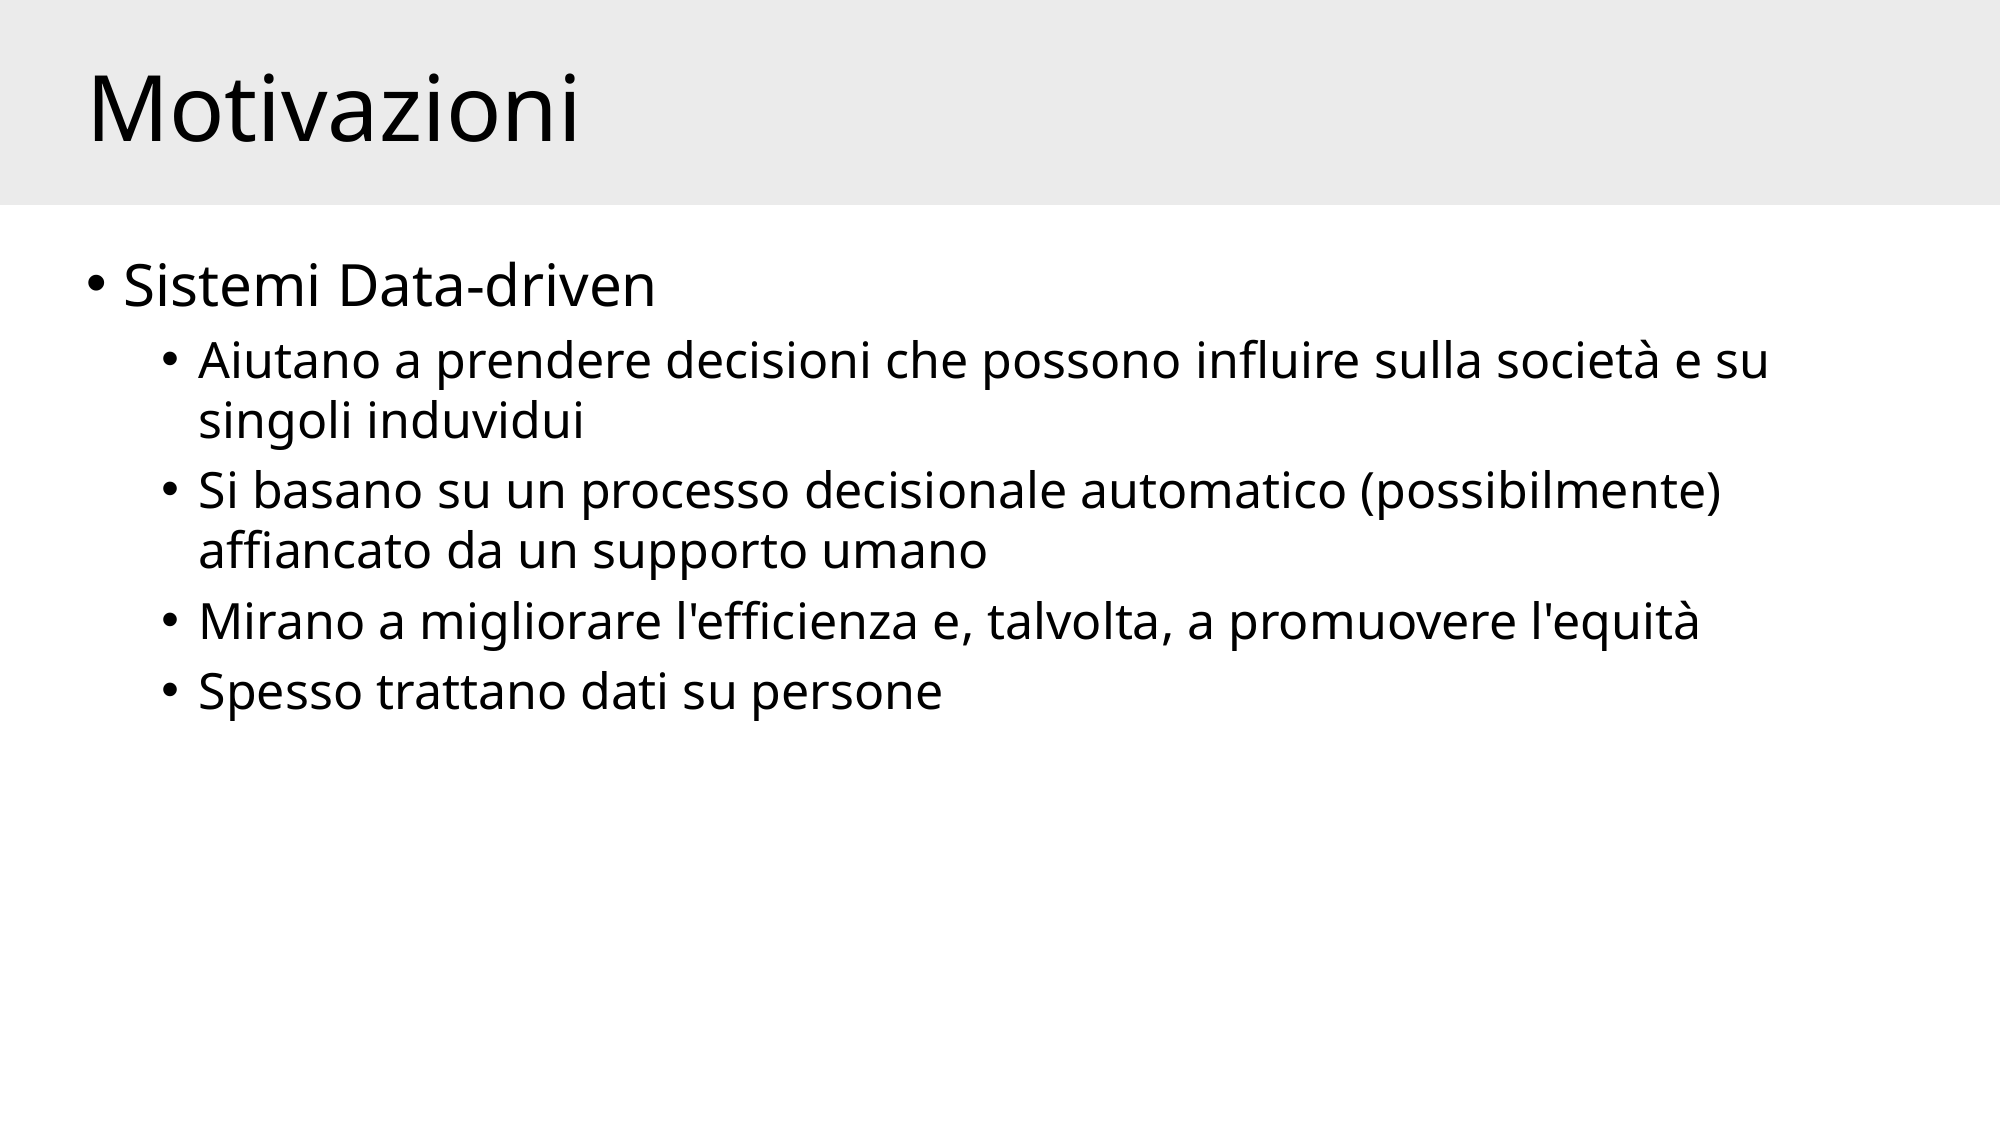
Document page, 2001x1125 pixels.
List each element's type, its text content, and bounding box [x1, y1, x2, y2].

list Sistemi Data-driven Aiutano a prendere decisioni che possono influire sulla società e su singoli induvidui Si basano su un processo decisionale automatico (possibilmente) affiancato da un supporto umano Mirano a migliorare l'efficienza e, talvolta, a promuovere l'equità Spesso trattano dati su persone [71, 240, 1929, 1072]
title Motivazioni [71, 53, 1929, 171]
